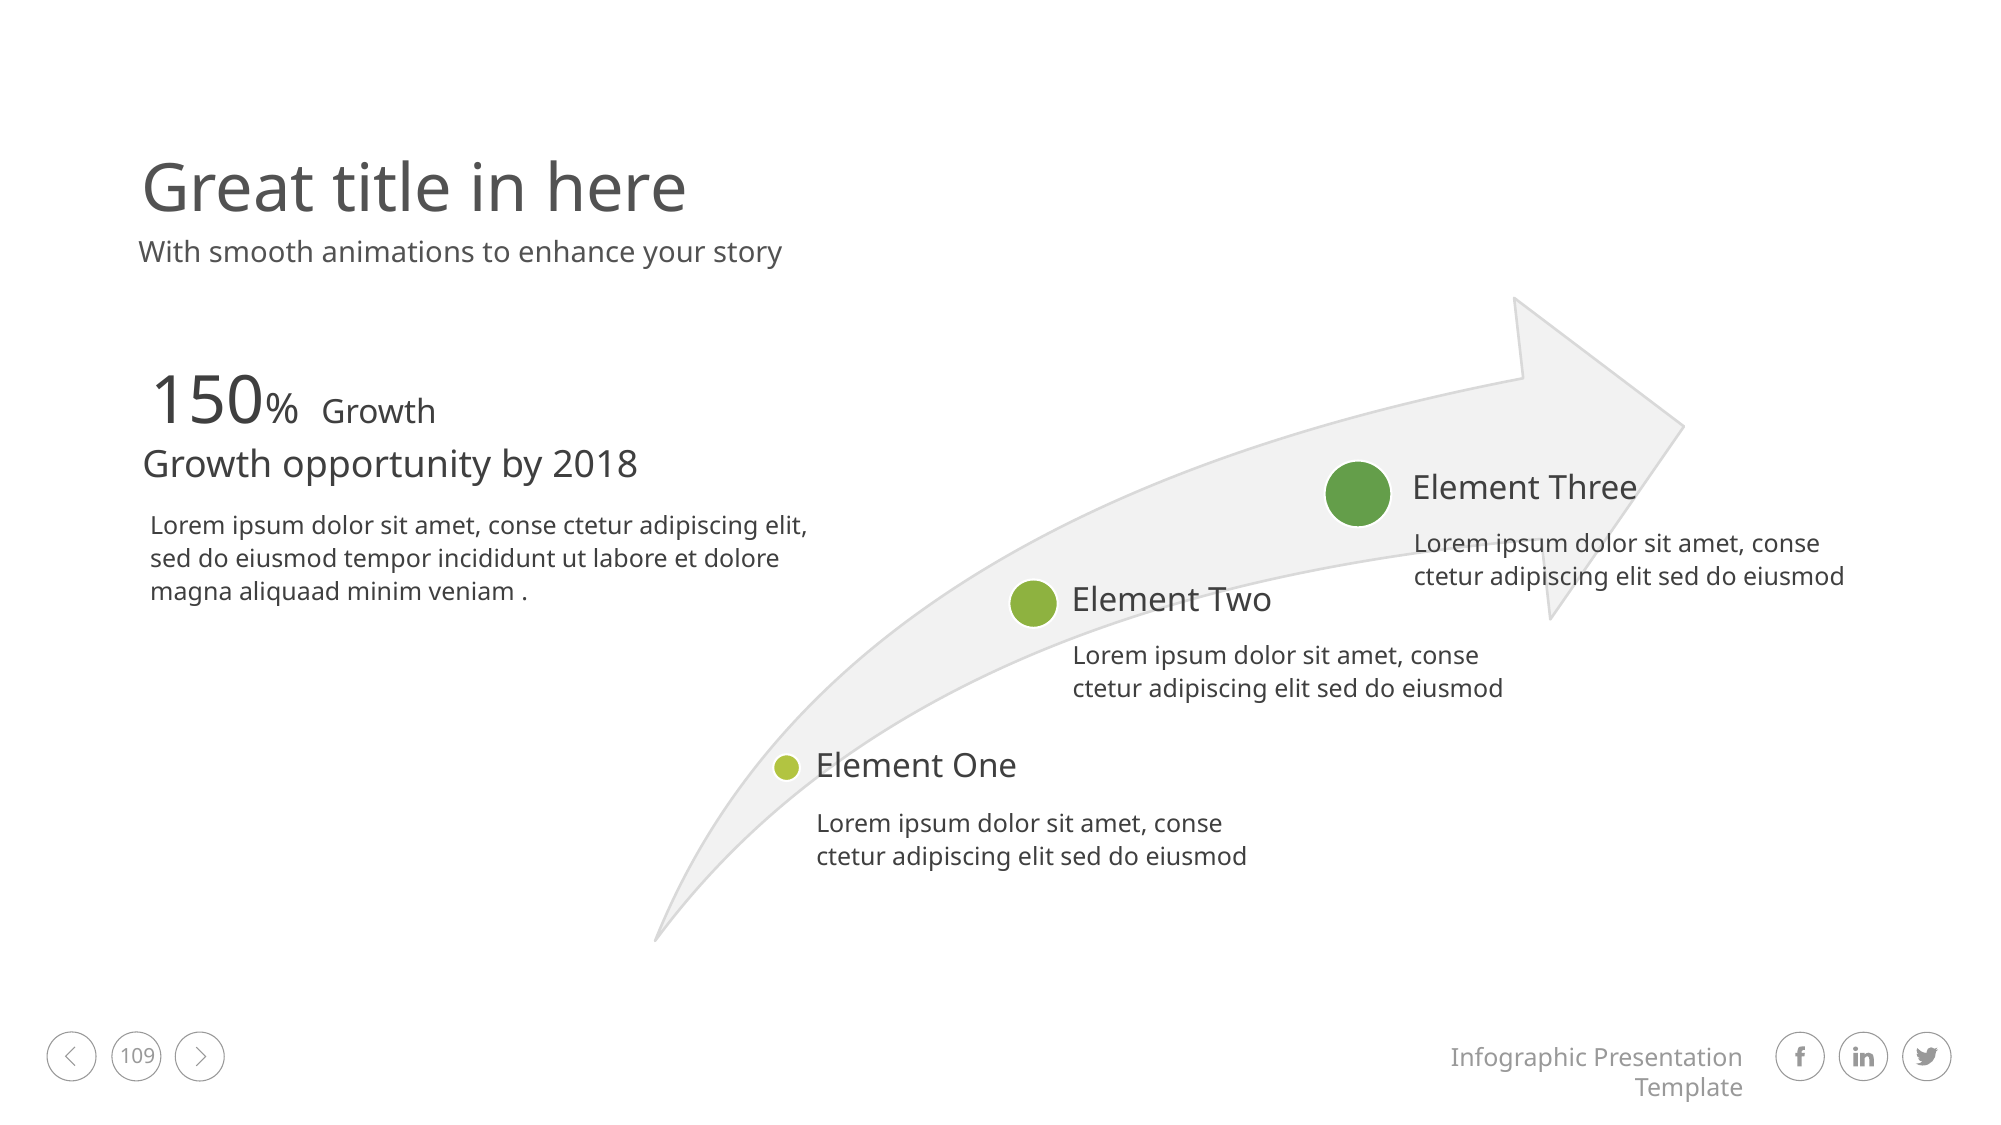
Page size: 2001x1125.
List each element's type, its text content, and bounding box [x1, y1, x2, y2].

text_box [135, 332, 574, 613]
slide_number 109 [88, 1026, 187, 1087]
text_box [574, 297, 1872, 941]
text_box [135, 137, 786, 276]
